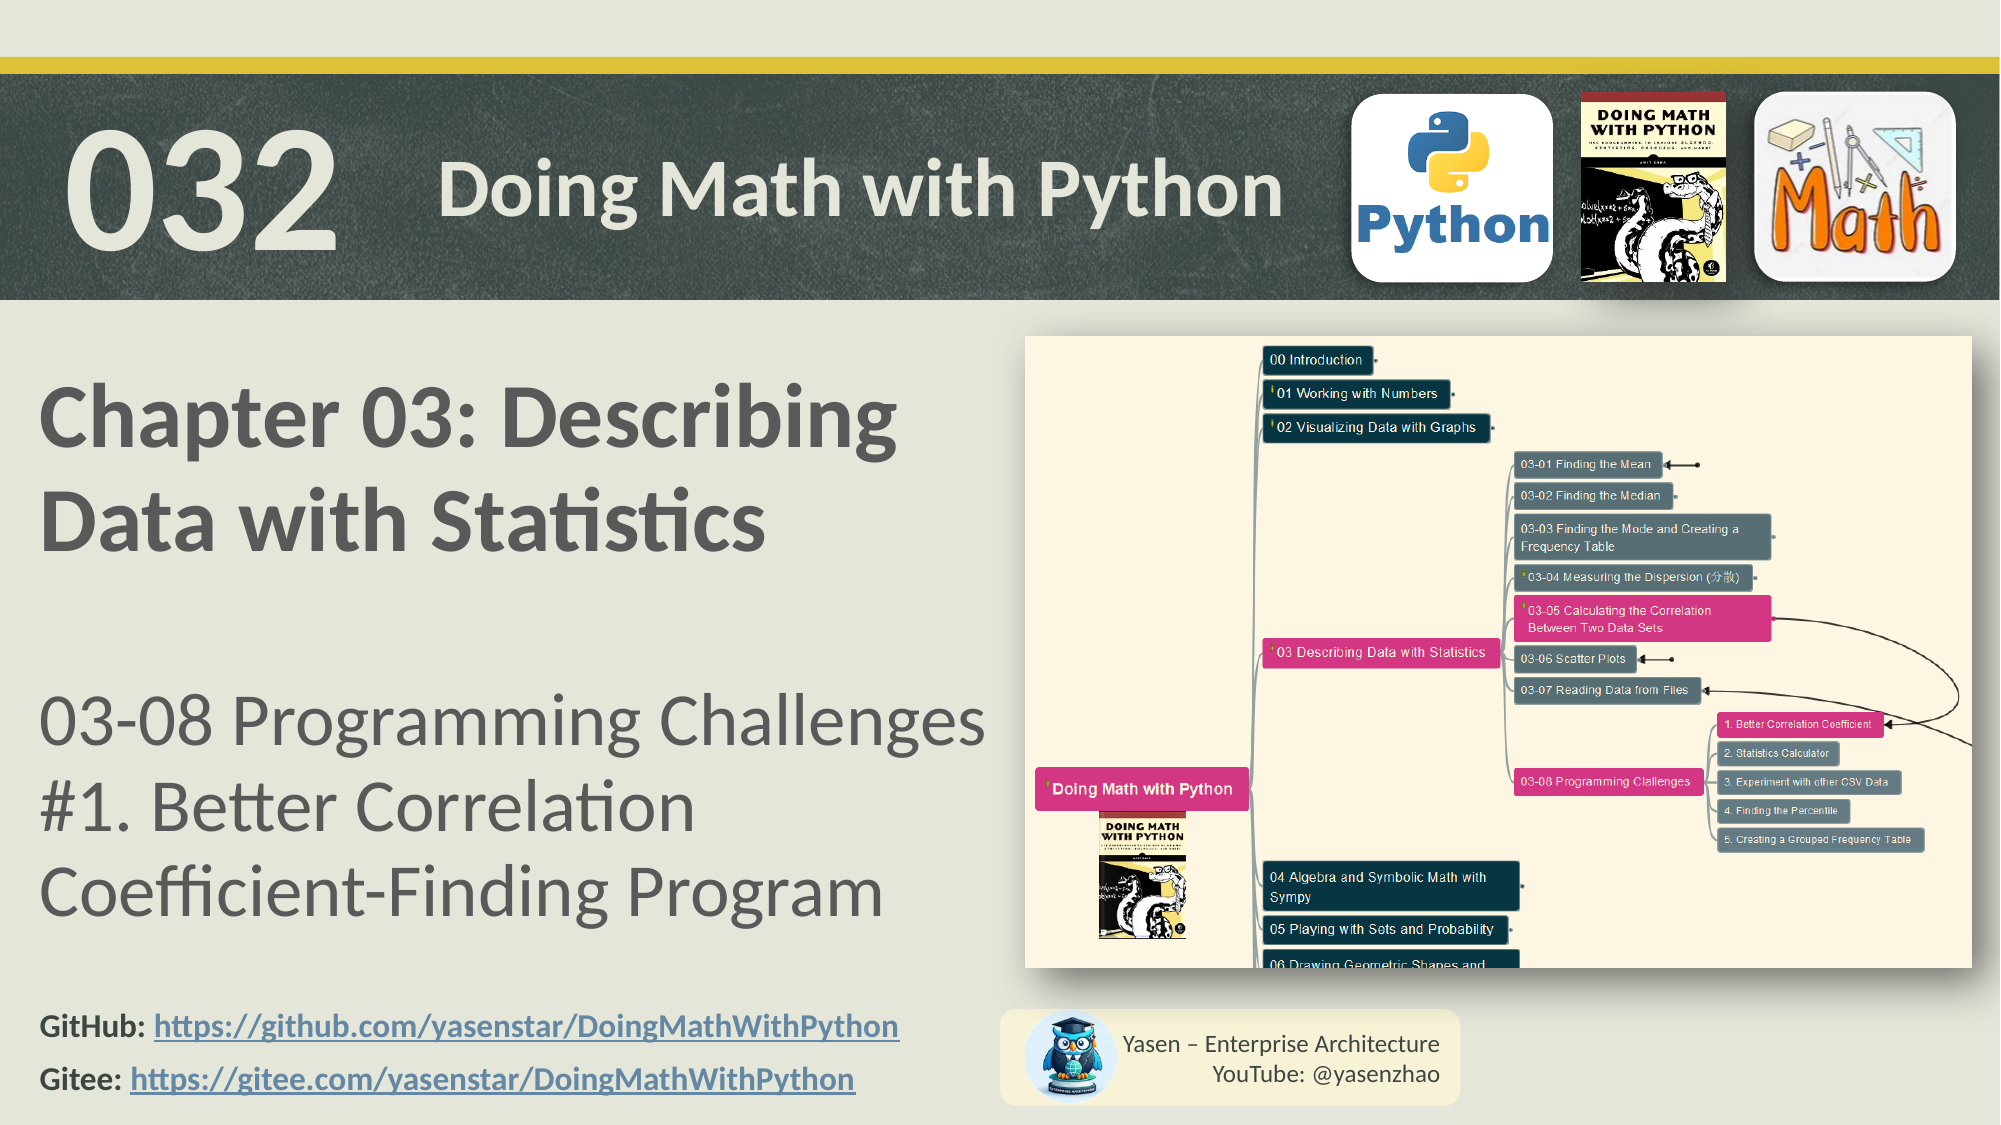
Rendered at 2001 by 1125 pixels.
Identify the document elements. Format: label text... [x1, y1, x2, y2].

title Doing Math with Python [422, 76, 1323, 300]
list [1025, 336, 1972, 968]
text_box Chapter 03: Describing Data with Statistics 03-08 Programming Challenges #1. Better Correlation Coefficient-Finding Program [24, 355, 1011, 942]
text_box 032 [48, 132, 359, 244]
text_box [999, 1009, 1461, 1106]
picture [0, 74, 2000, 300]
text_box GitHub: https://github.com/yasenstar/DoingMathWithPython Gitee: https://gitee.com/yasenstar/DoingMathWithPython [24, 997, 950, 1112]
